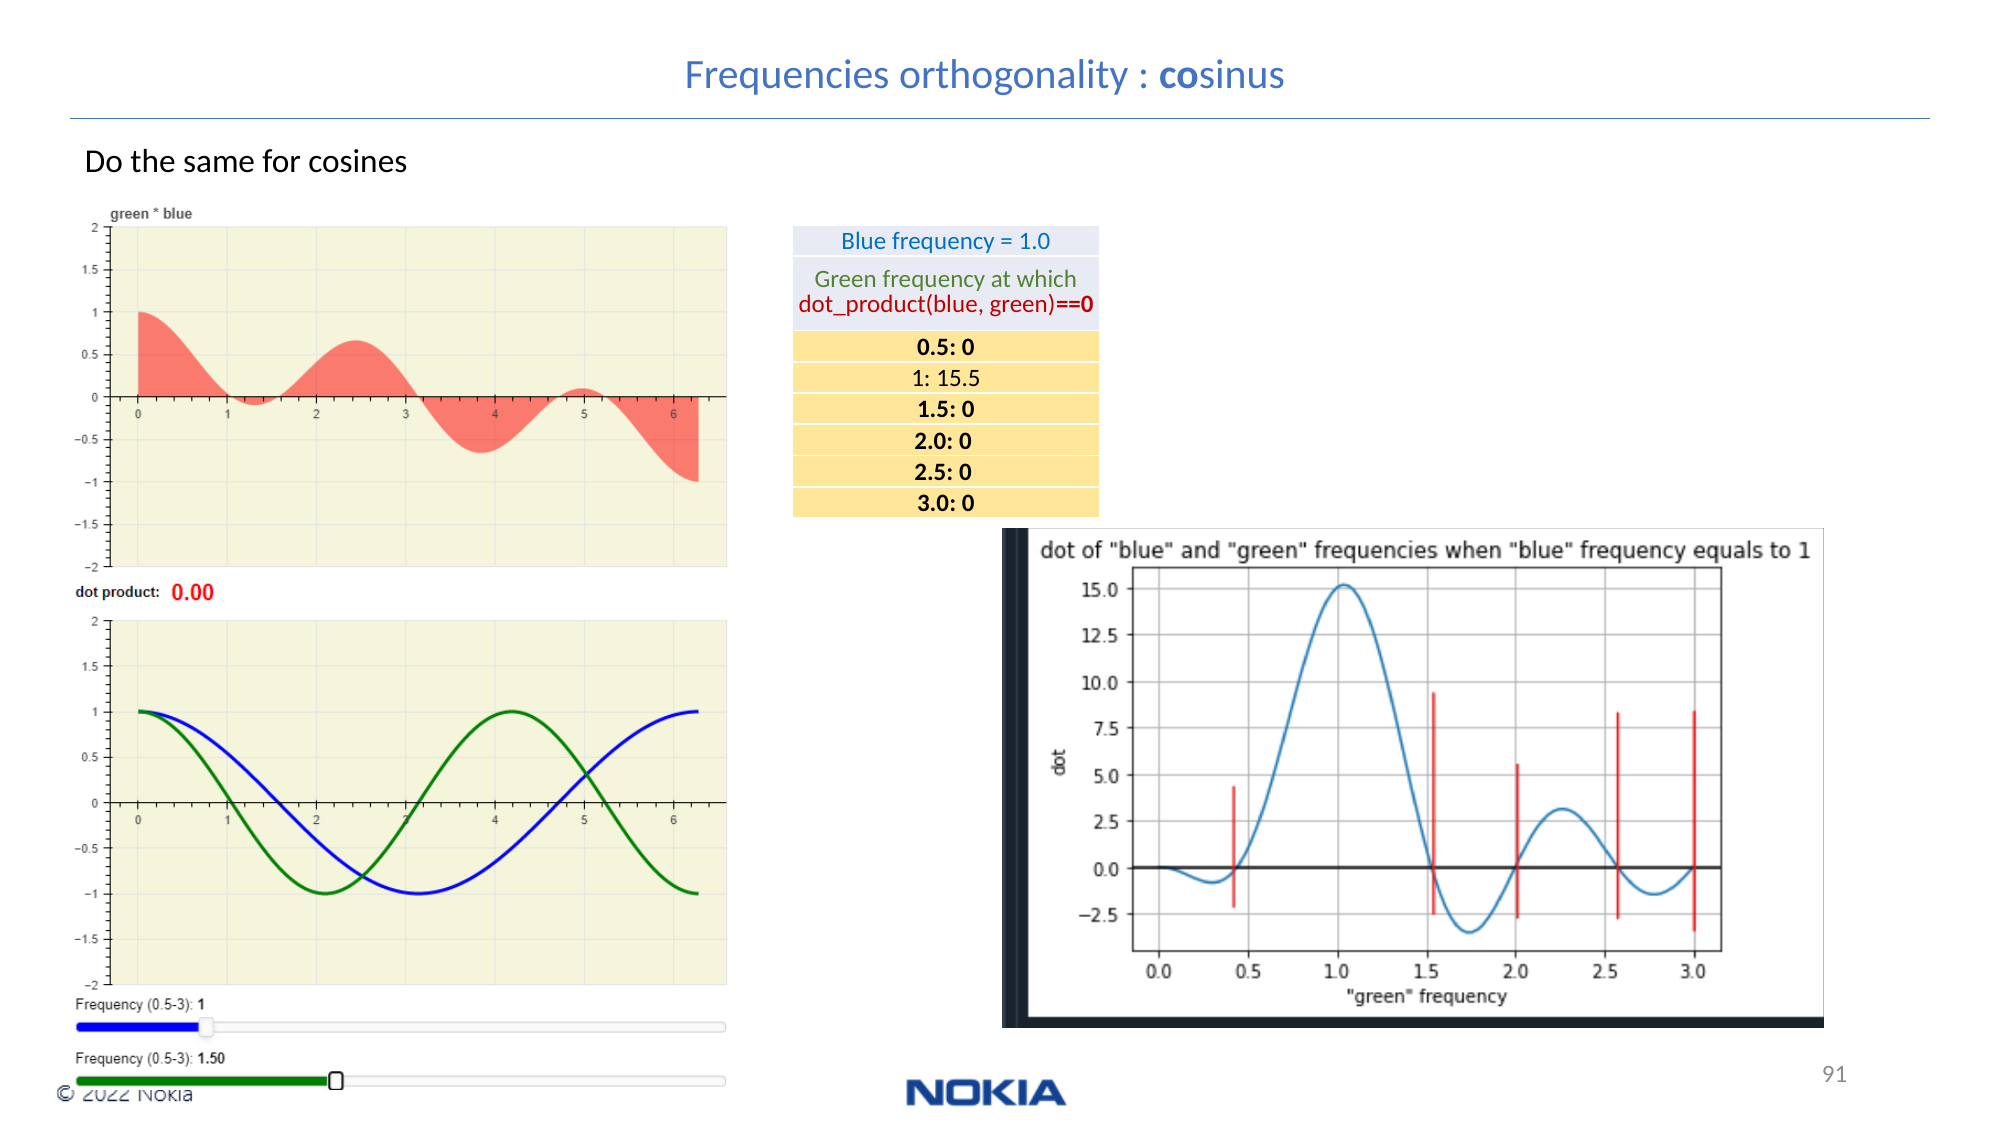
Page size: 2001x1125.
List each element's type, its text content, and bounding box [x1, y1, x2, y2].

picture [1002, 528, 1824, 1028]
slide_number 91 [1412, 1042, 1863, 1103]
table_cell 1.5: 0 [793, 394, 1099, 423]
table_cell 3.0: 0 [793, 488, 1099, 517]
table_cell Green frequency at which dot_product(blue, green)==0 [793, 257, 1099, 330]
table_cell 2.5: 0 [793, 456, 1099, 486]
picture [36, 201, 1167, 1111]
table_cell 2.0: 0 [793, 425, 1099, 455]
text_box Do the same for cosines [70, 132, 1913, 187]
table_cell 0.5: 0 [793, 331, 1099, 361]
table_header Blue frequency = 1.0 [793, 226, 1099, 255]
table_cell 1: 15.5 [793, 363, 1099, 392]
text_box Frequencies orthogonality : cosinus [55, 35, 1915, 104]
